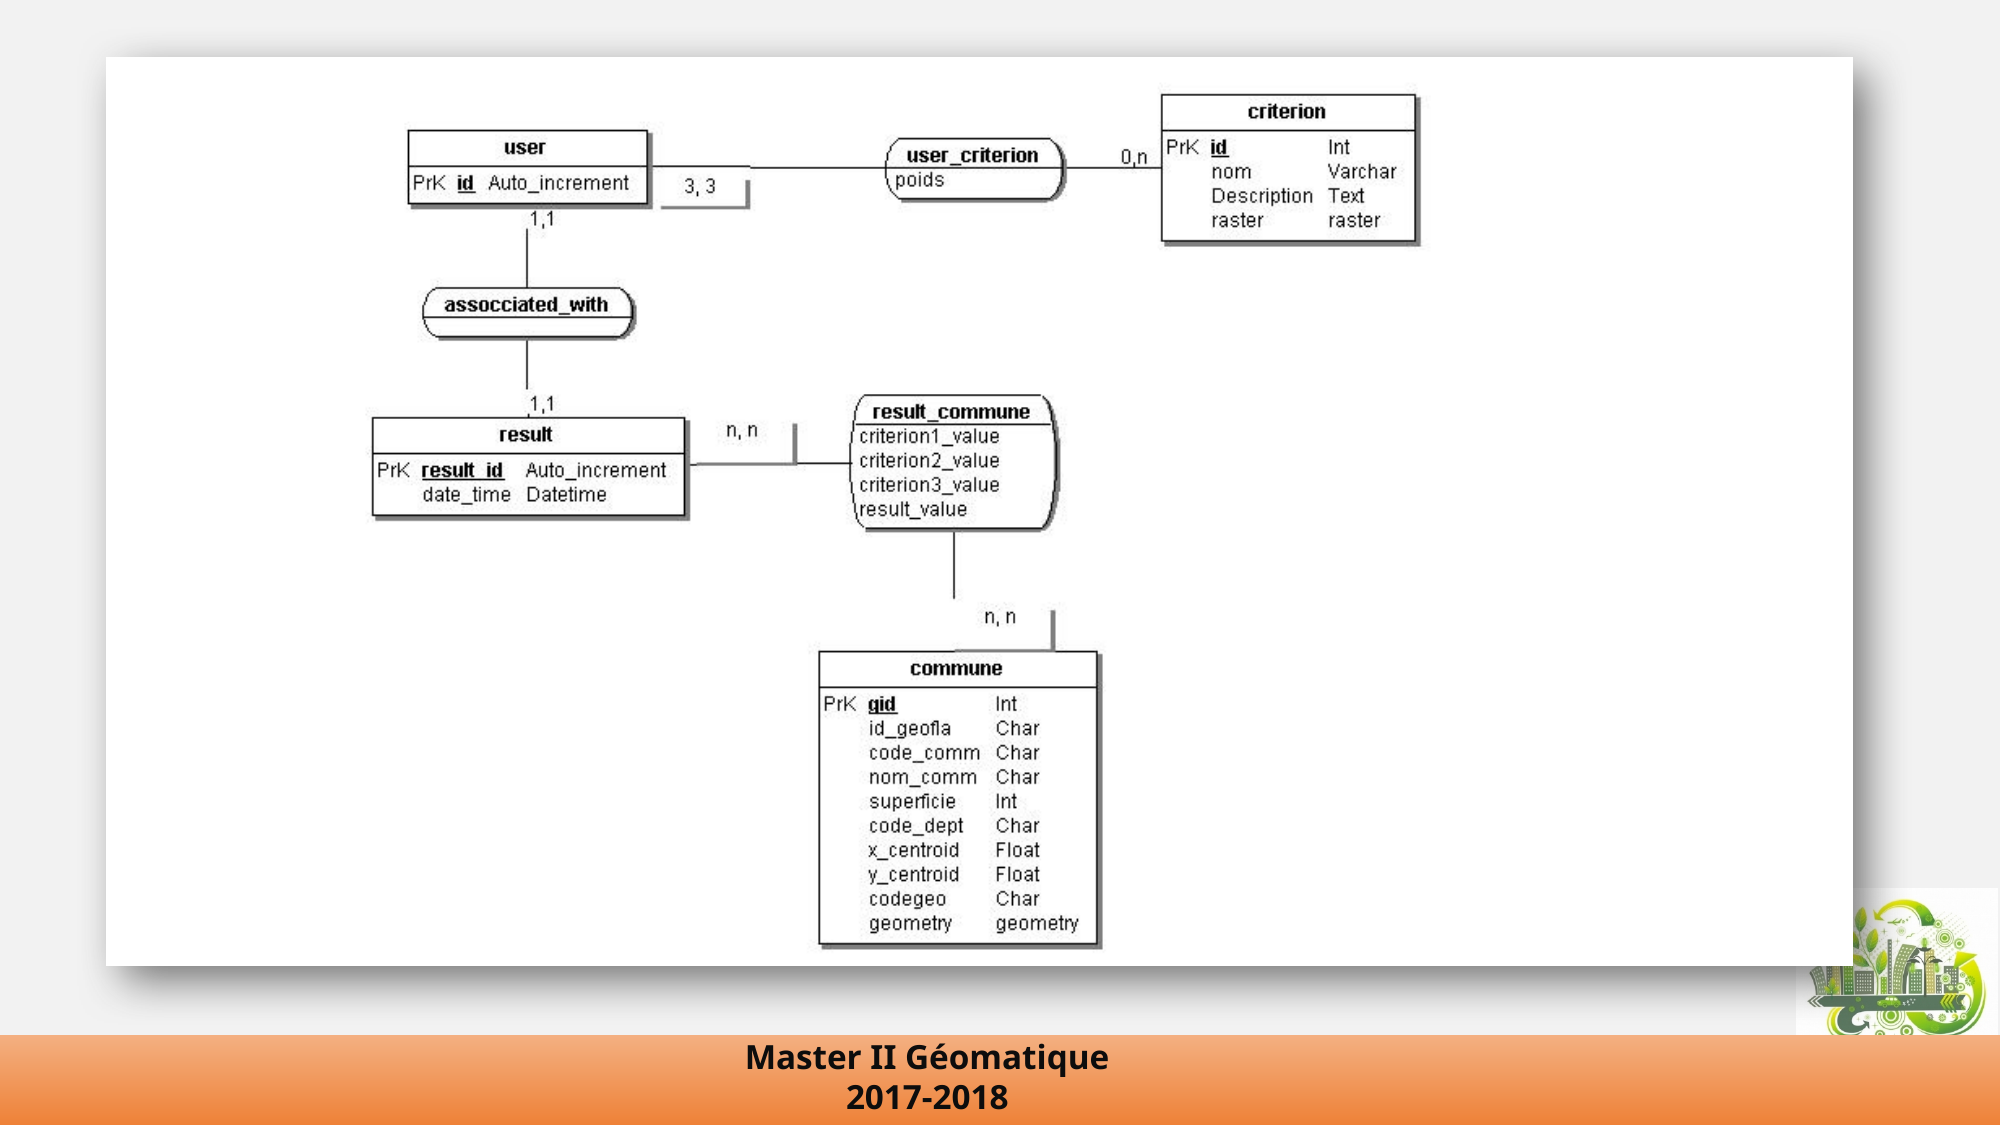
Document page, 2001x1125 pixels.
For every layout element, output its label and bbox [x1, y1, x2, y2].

picture [1796, 888, 1998, 1035]
picture [106, 57, 1853, 966]
